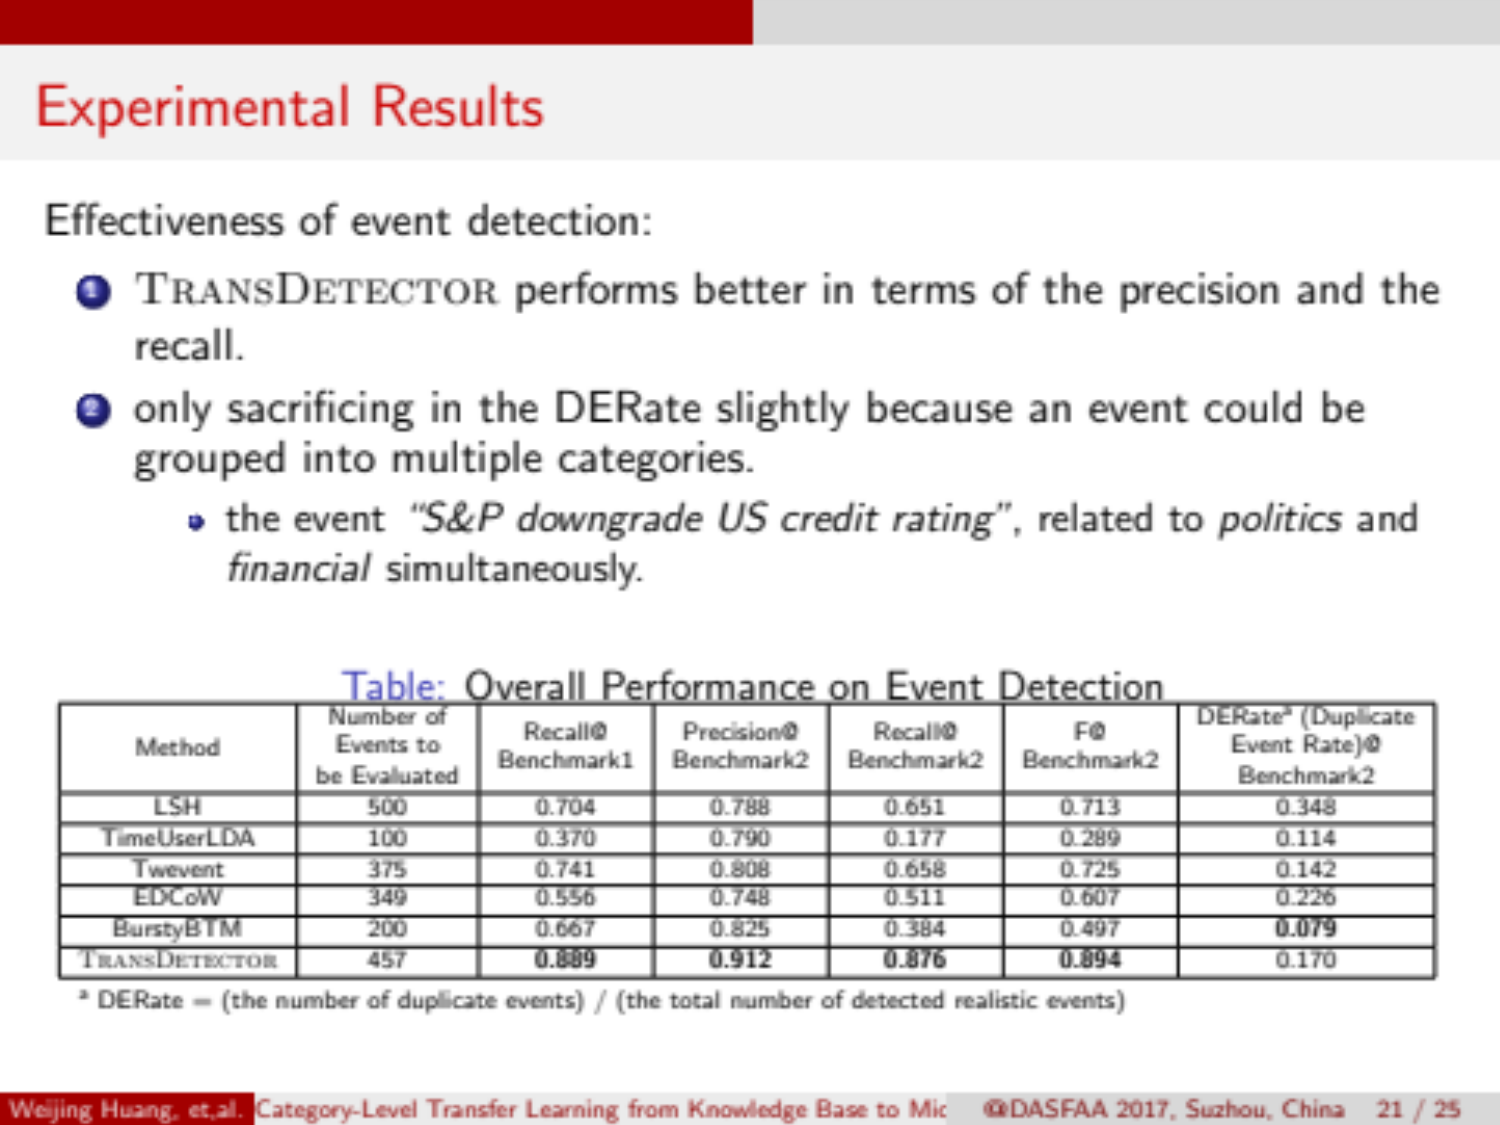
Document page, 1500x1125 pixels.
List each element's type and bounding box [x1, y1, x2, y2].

list [0, 0, 1500, 1125]
